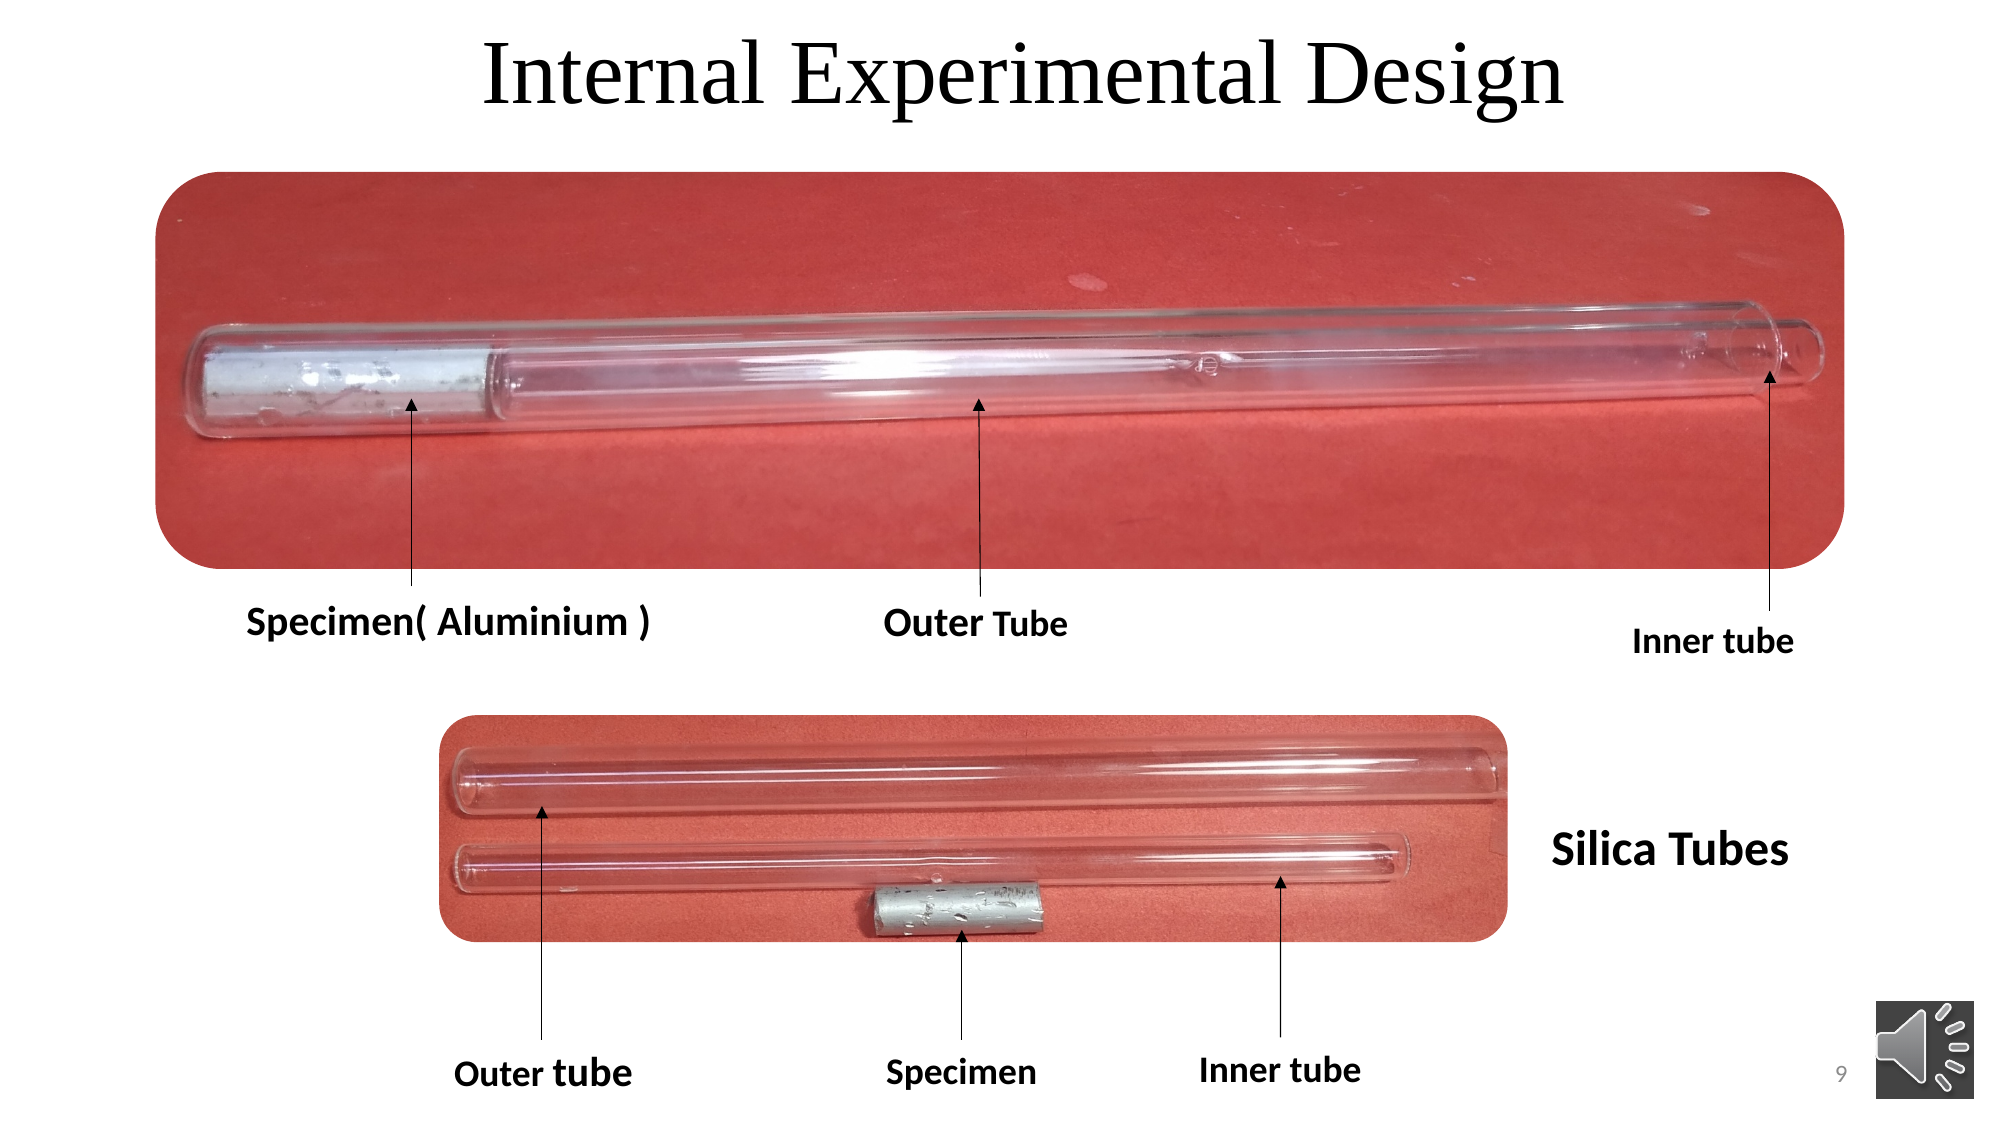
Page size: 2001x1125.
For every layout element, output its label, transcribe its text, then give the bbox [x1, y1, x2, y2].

text_box Specimen [871, 1039, 1053, 1100]
text_box Silica Tubes [1536, 807, 1863, 883]
picture [1874, 999, 1975, 1100]
text_box Outer tube [439, 1037, 681, 1103]
text_box Inner tube [1184, 1037, 1377, 1097]
text_box Inner tube [1617, 609, 1827, 669]
title Internal Experimental Design [173, 5, 1899, 144]
text_box Specimen( Aluminium ) [231, 586, 667, 652]
slide_number 9 [1412, 1042, 1863, 1103]
text_box Outer Tube [868, 587, 1092, 652]
picture [155, 171, 1845, 570]
picture [439, 715, 1508, 943]
